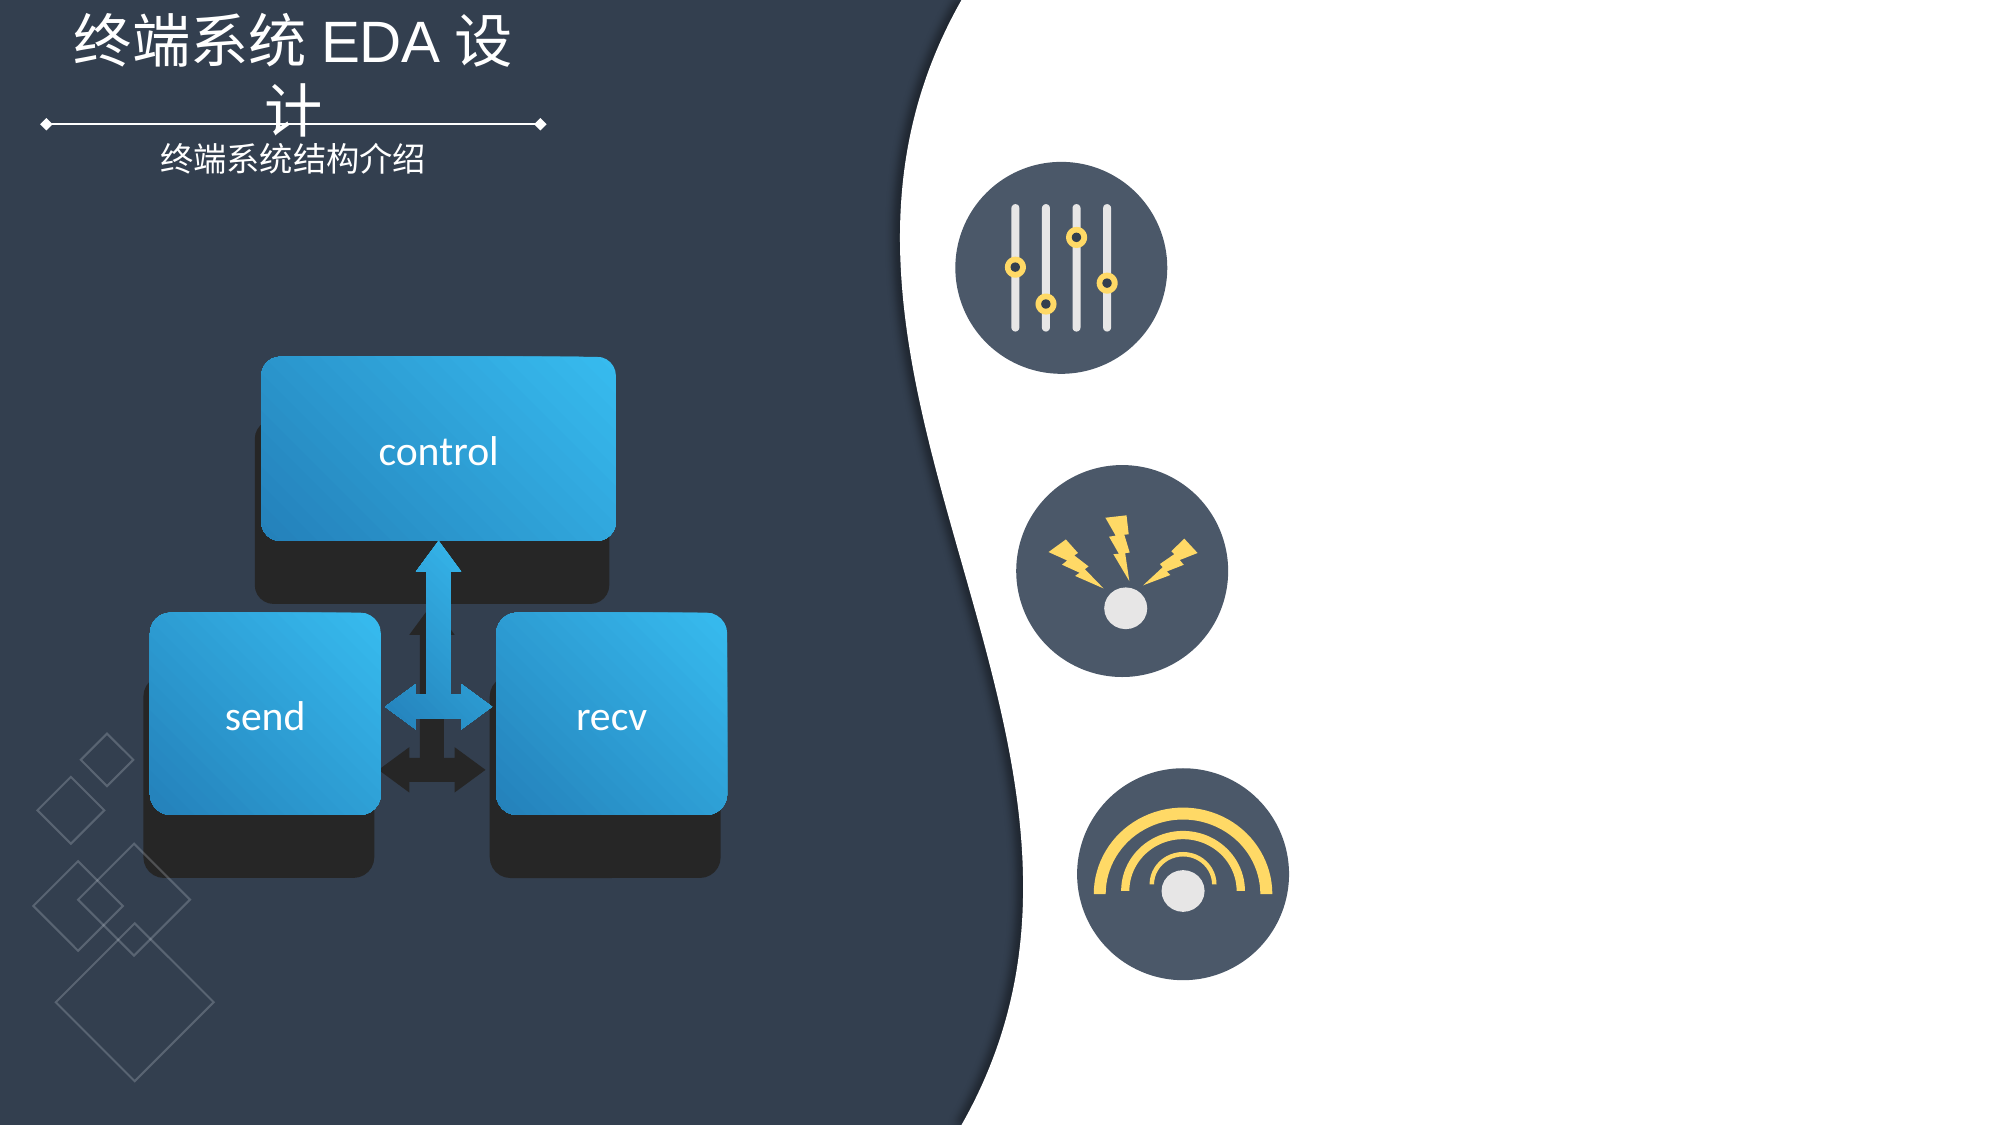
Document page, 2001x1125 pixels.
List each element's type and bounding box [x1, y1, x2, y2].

text_box [46, 36, 541, 180]
text_box [214, 815, 721, 878]
text_box [33, 733, 214, 1082]
text_box [149, 356, 728, 815]
text_box [1077, 768, 1290, 981]
text_box [1016, 465, 1229, 677]
text_box [955, 161, 1168, 374]
text_box [143, 419, 149, 733]
text_box [898, 0, 2000, 1125]
